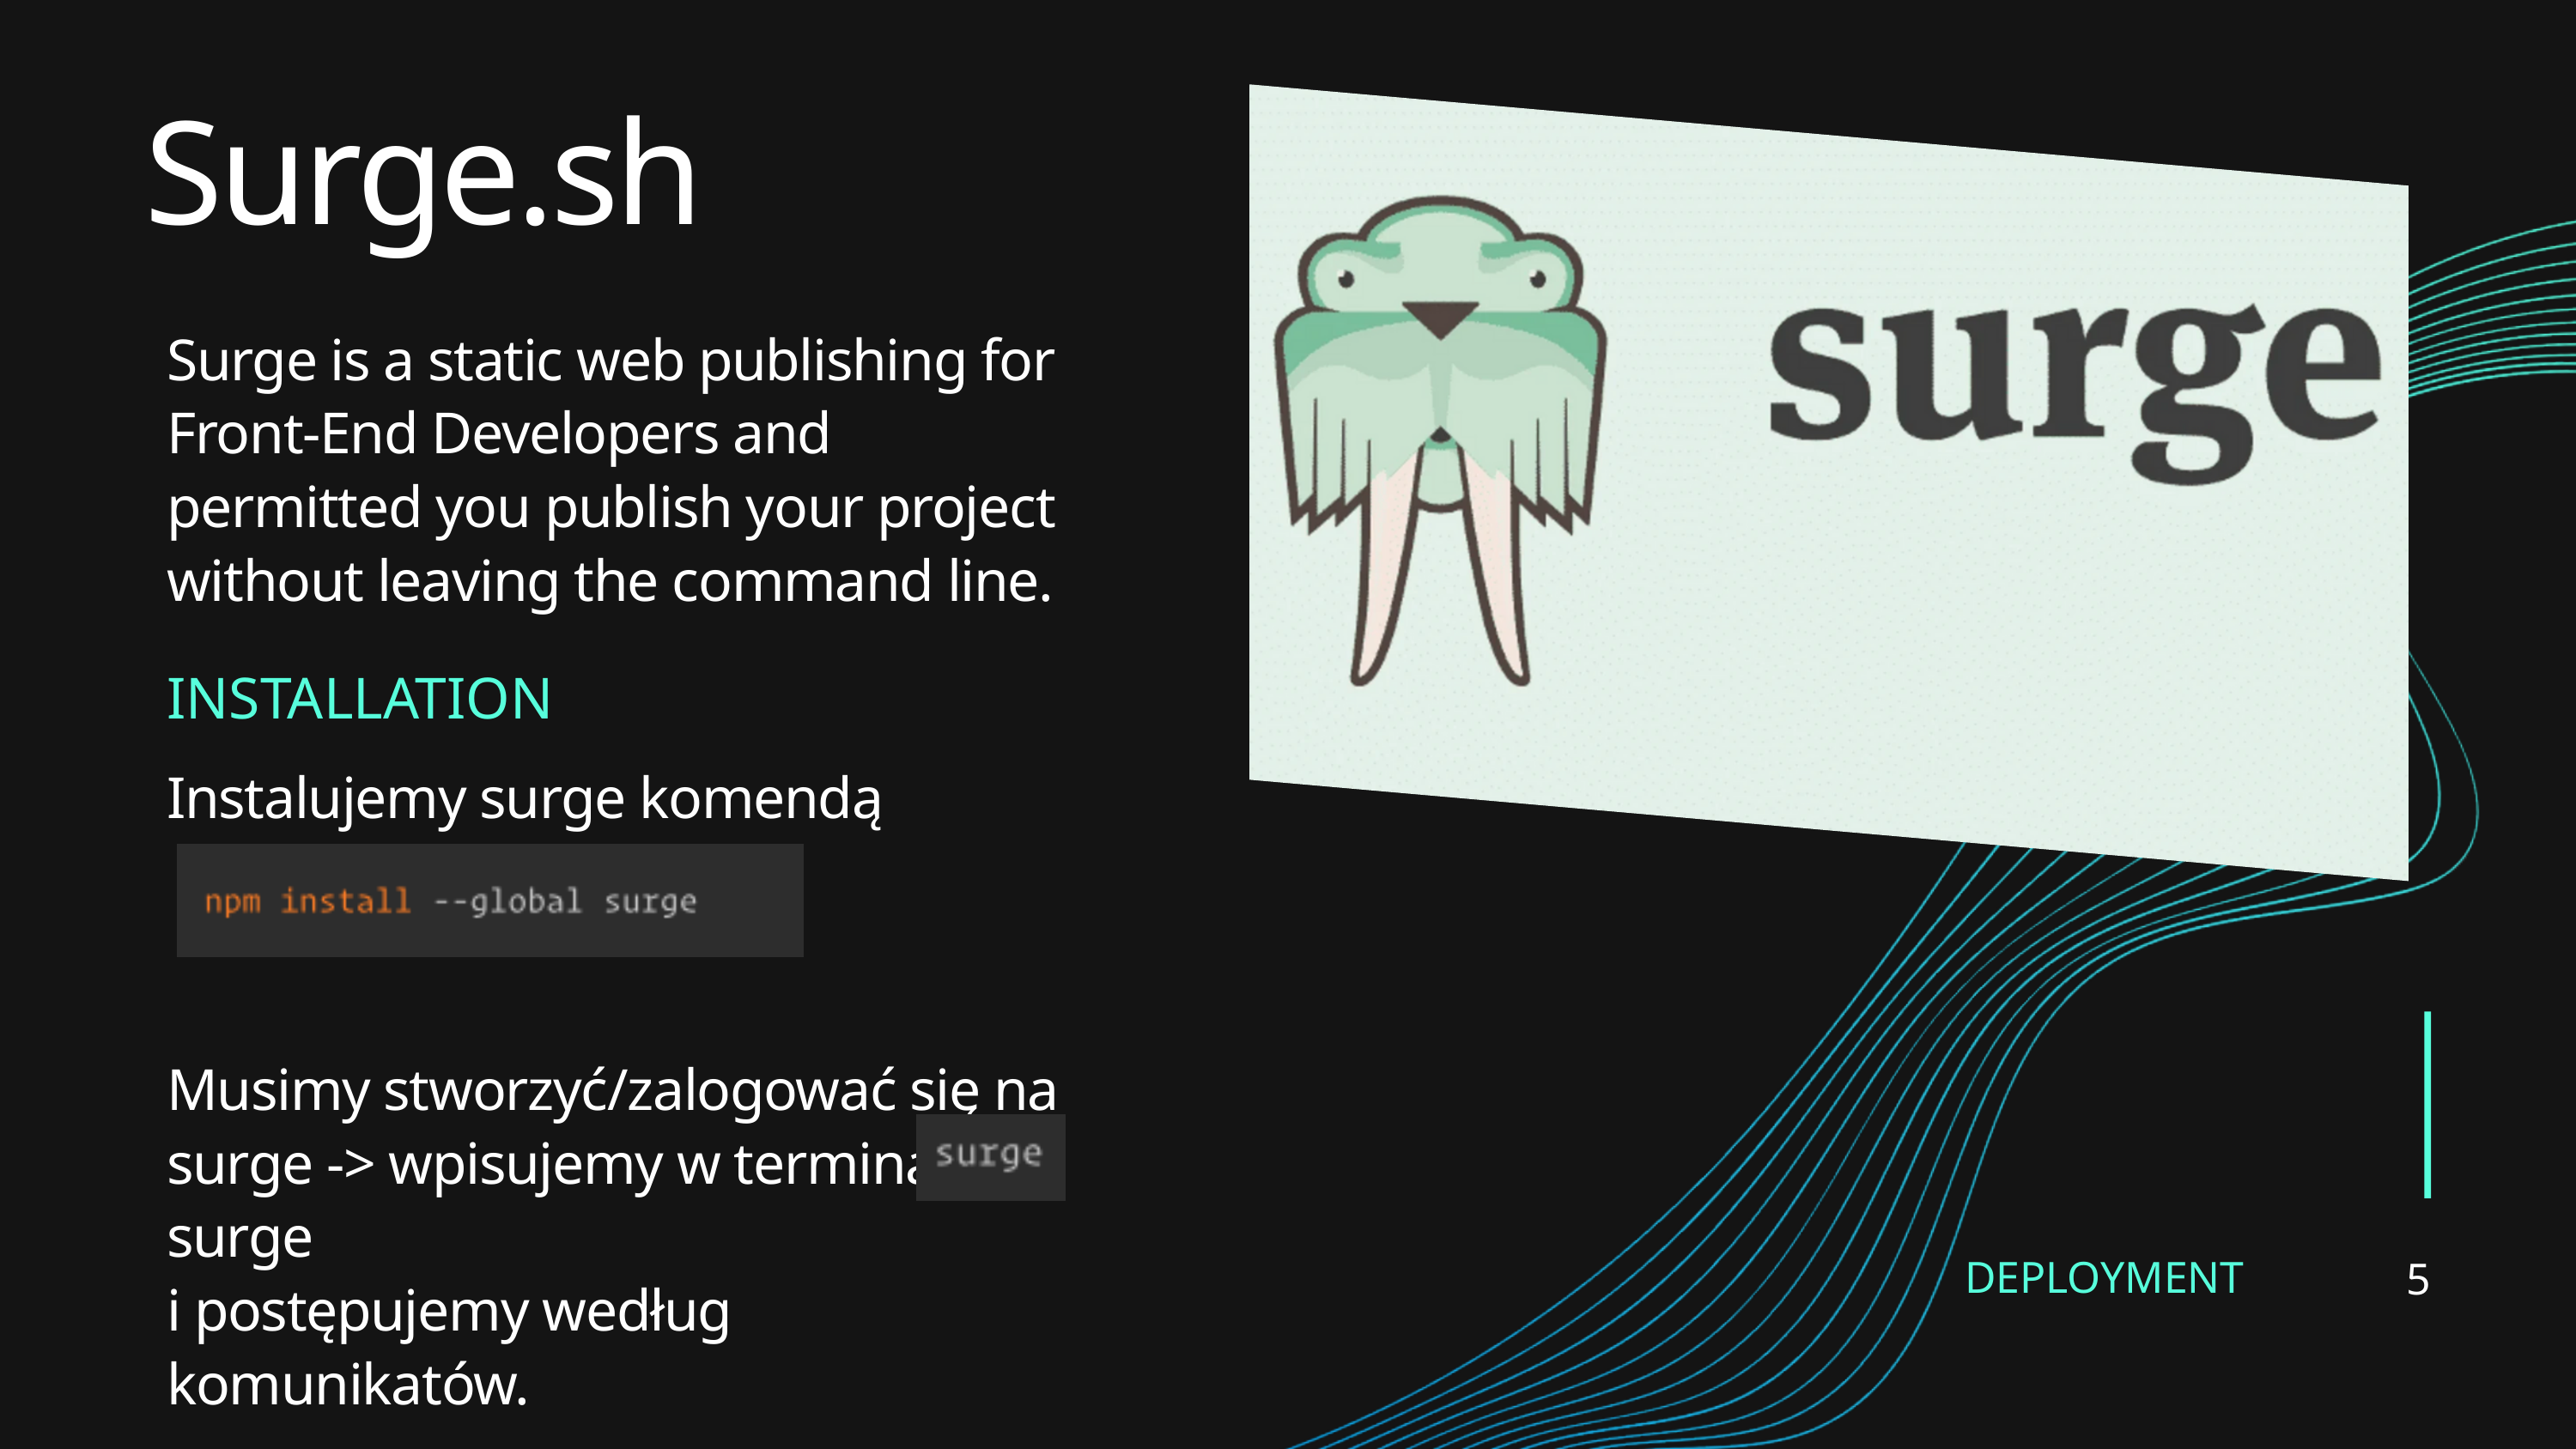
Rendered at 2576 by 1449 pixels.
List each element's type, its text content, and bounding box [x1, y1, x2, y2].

picture [868, 33, 2576, 1449]
text_box Surge.sh [144, 94, 1106, 253]
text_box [167, 322, 1084, 1264]
picture [177, 844, 804, 957]
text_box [1249, 84, 2409, 882]
